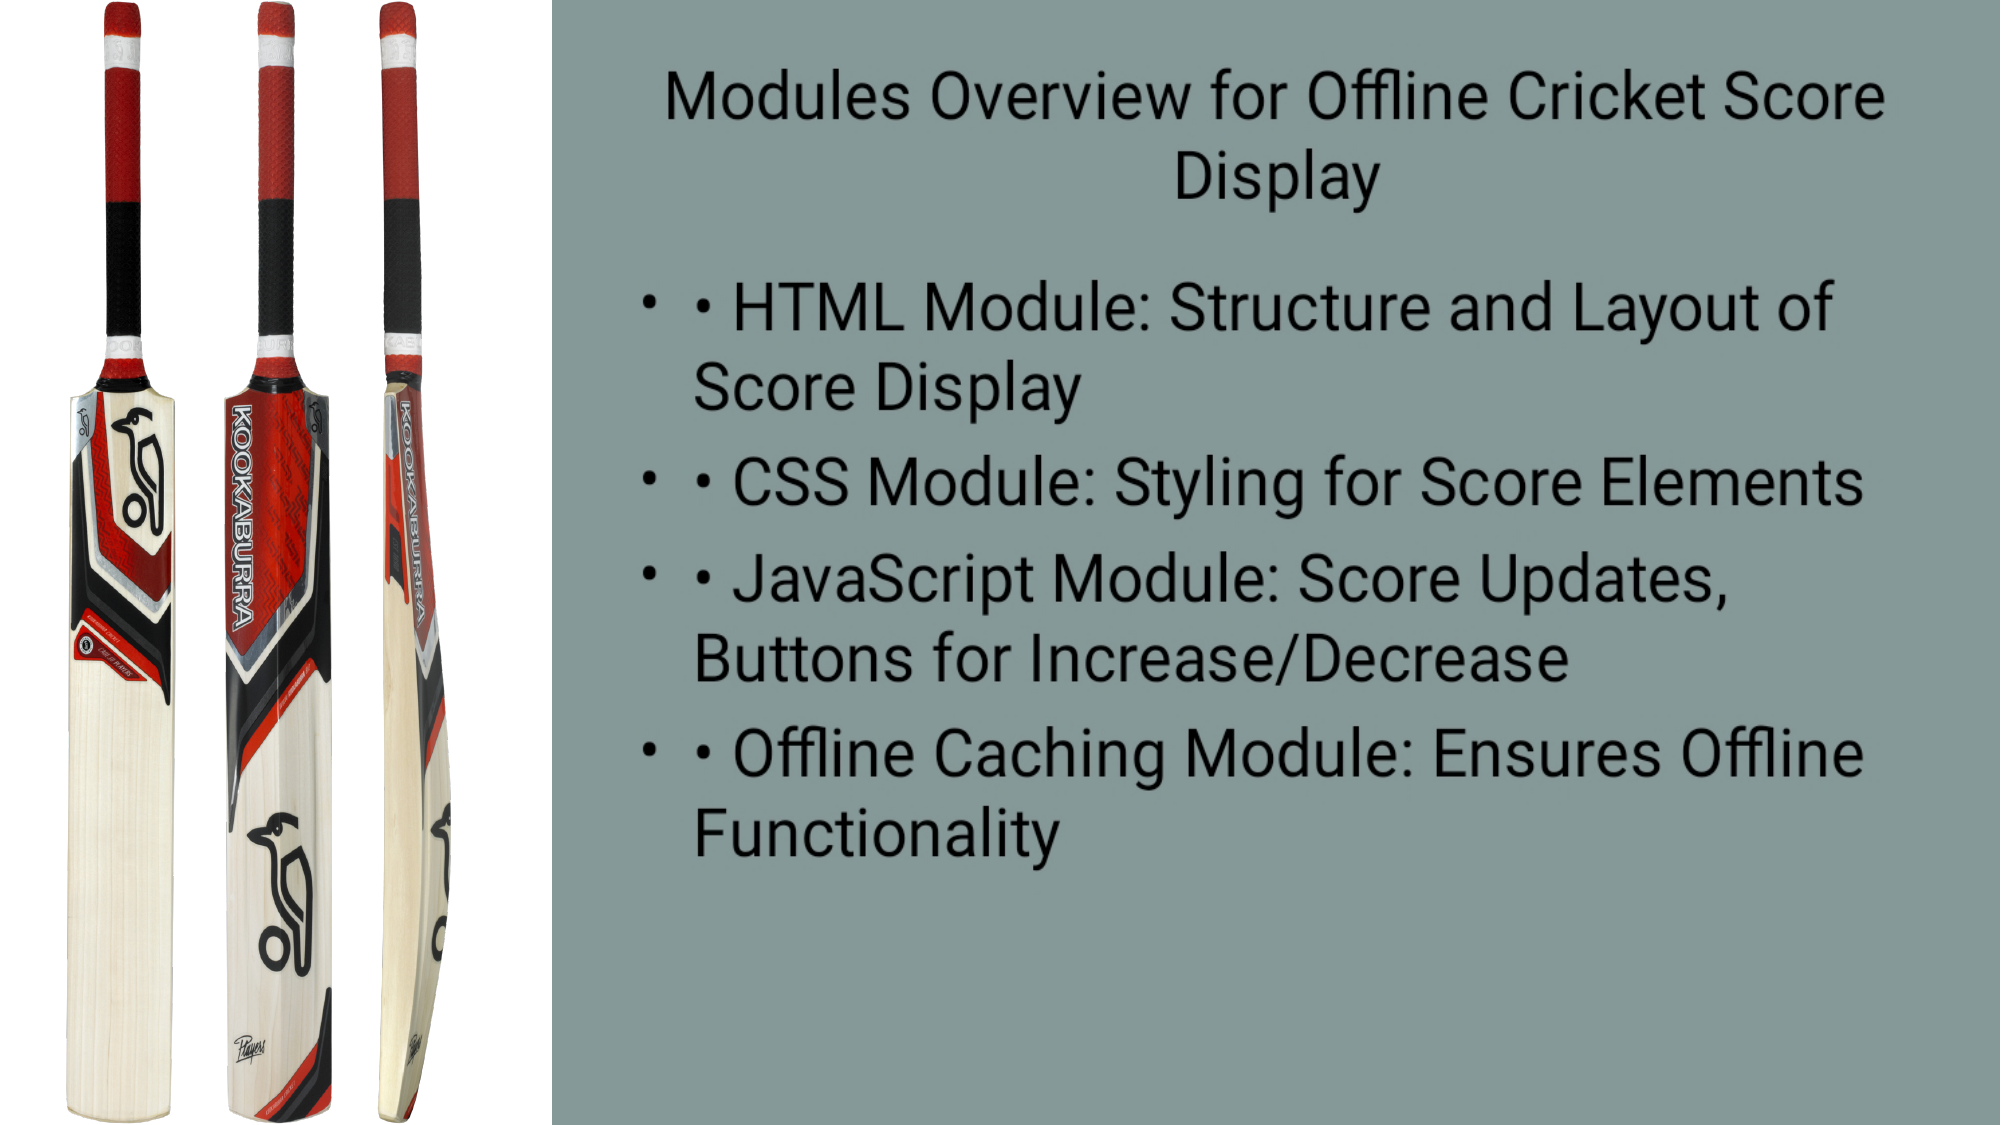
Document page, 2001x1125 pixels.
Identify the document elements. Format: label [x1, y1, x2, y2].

picture [0, 0, 553, 1125]
list [553, 0, 2000, 1125]
